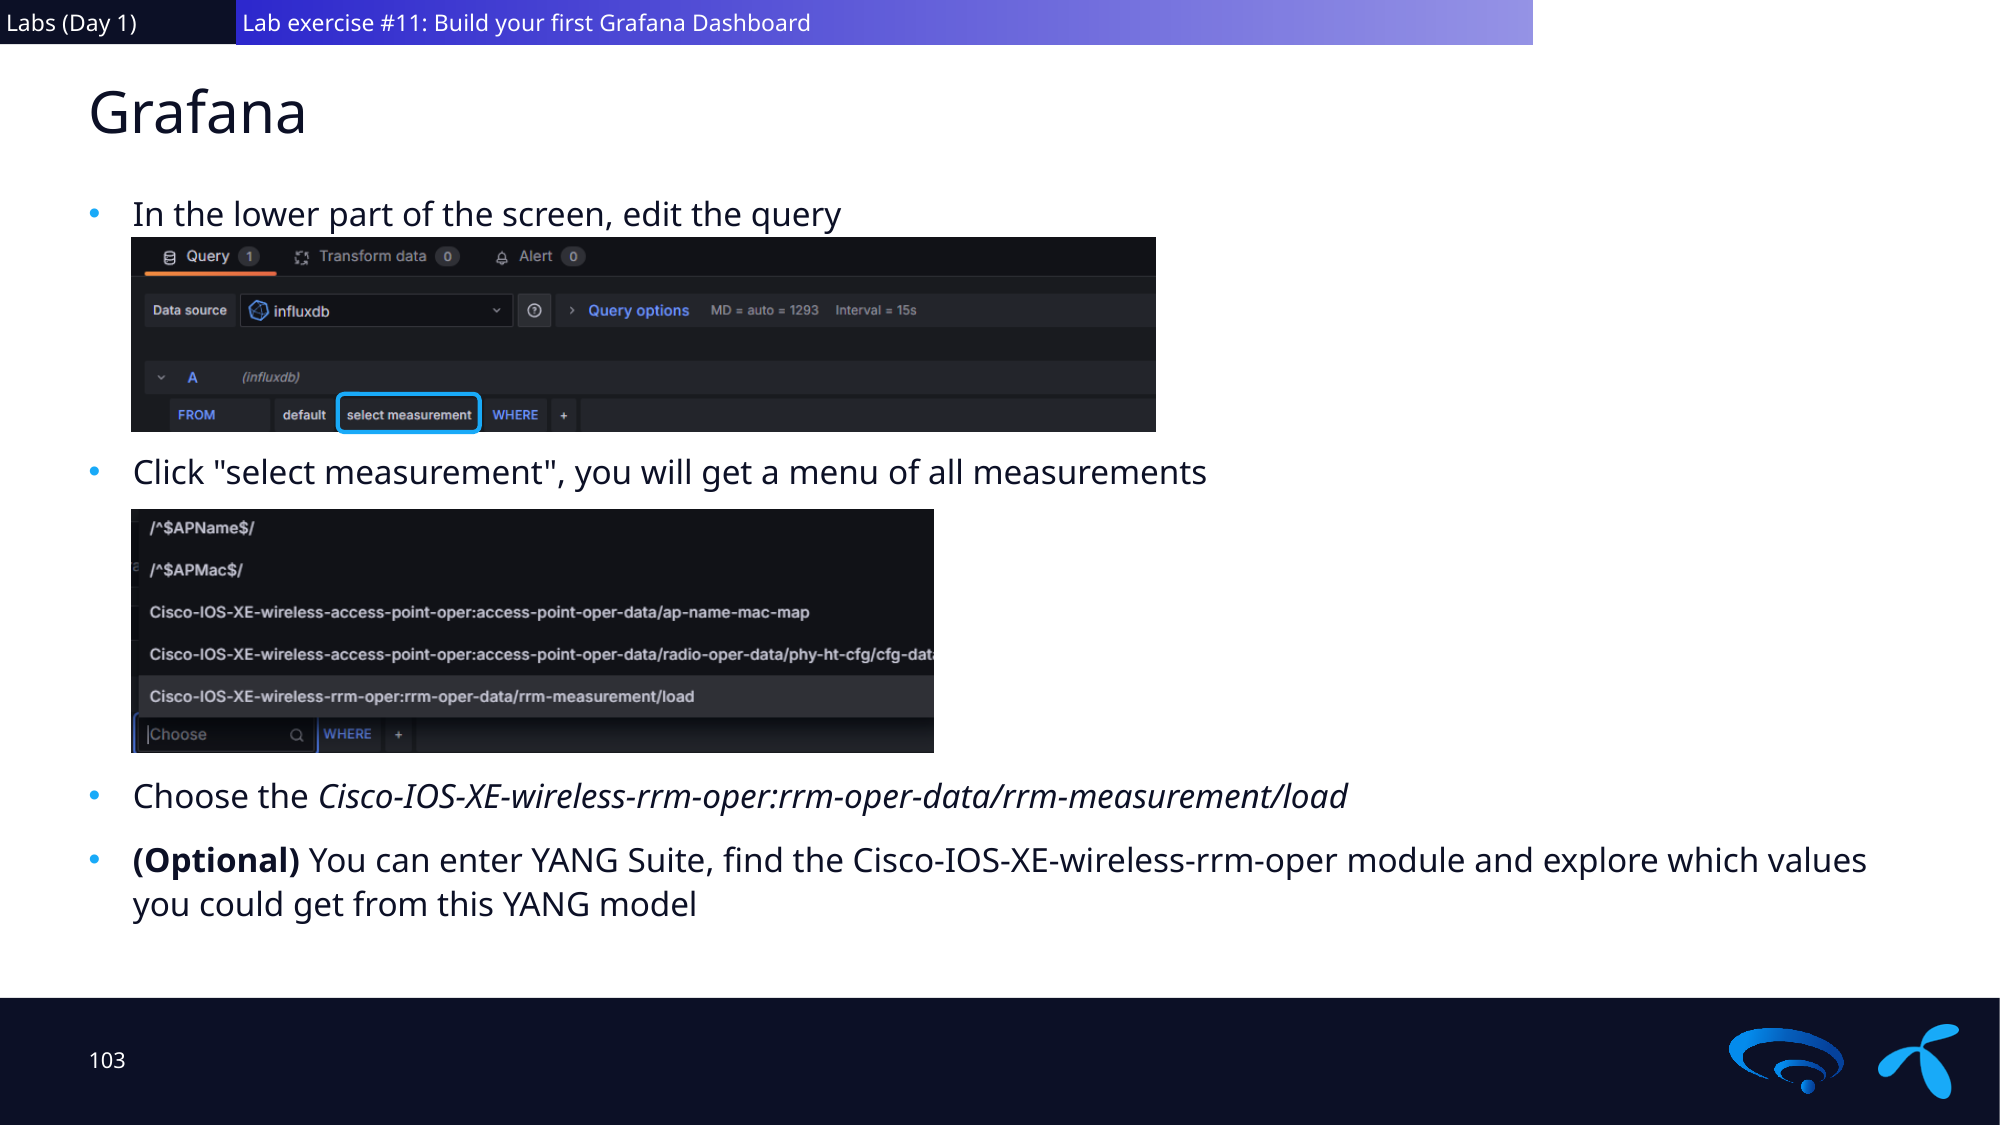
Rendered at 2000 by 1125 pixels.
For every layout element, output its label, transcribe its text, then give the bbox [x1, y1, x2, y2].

slide_number 103 [88, 1024, 237, 1099]
footer Labs (Day 1) [0, 0, 236, 45]
picture [131, 509, 935, 754]
list In the lower part of the screen, edit the query Click "select measurement", you will get a menu of all measurements Choose the Cisco-IOS-XE-wireless-rrm-oper:rrm-oper-data/rrm-measurement/load (Optional) You can enter YANG Suite, find the Cisco-IOS-XE-wireless-rrm-oper module and explore which values you could get from this YANG model [88, 160, 1911, 954]
picture [131, 236, 1156, 433]
text_box Lab exercise #11: Build your first Grafana Dashboard [236, 0, 1533, 45]
picture [1652, 1002, 1959, 1119]
title Grafana [88, 70, 1911, 160]
